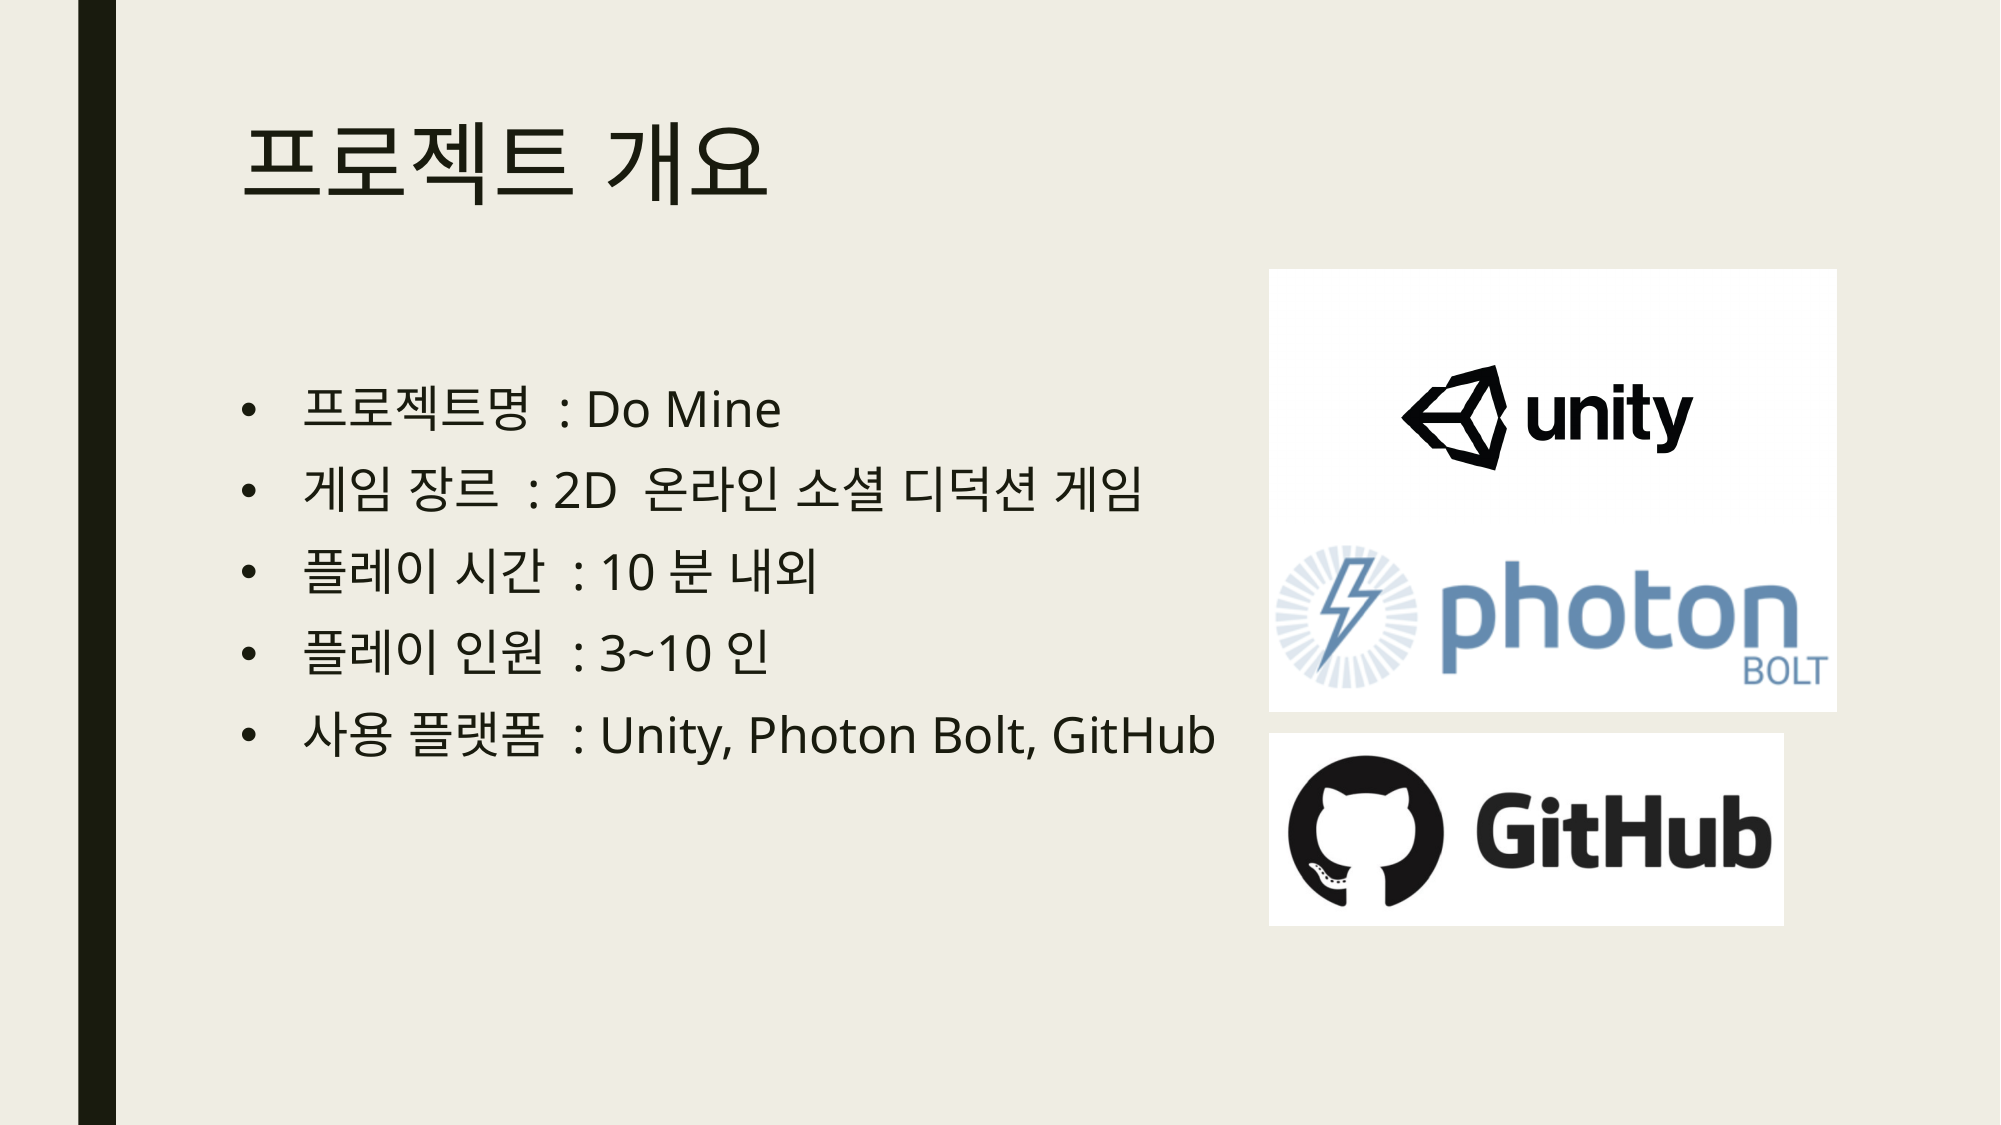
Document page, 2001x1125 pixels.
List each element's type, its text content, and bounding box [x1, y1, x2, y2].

title 프로젝트 개요 [225, 112, 1800, 357]
list 프로젝트명 : Do Mine 게임 장르 : 2D 온라인 소셜 디덕션 게임 플레이 시간 : 10분 내외 플레이 인원 : 3~10인 사용 플랫폼 : Unity, Photon Bolt, GitHub [225, 375, 1800, 963]
picture [1269, 733, 1784, 926]
picture [1269, 269, 1837, 712]
